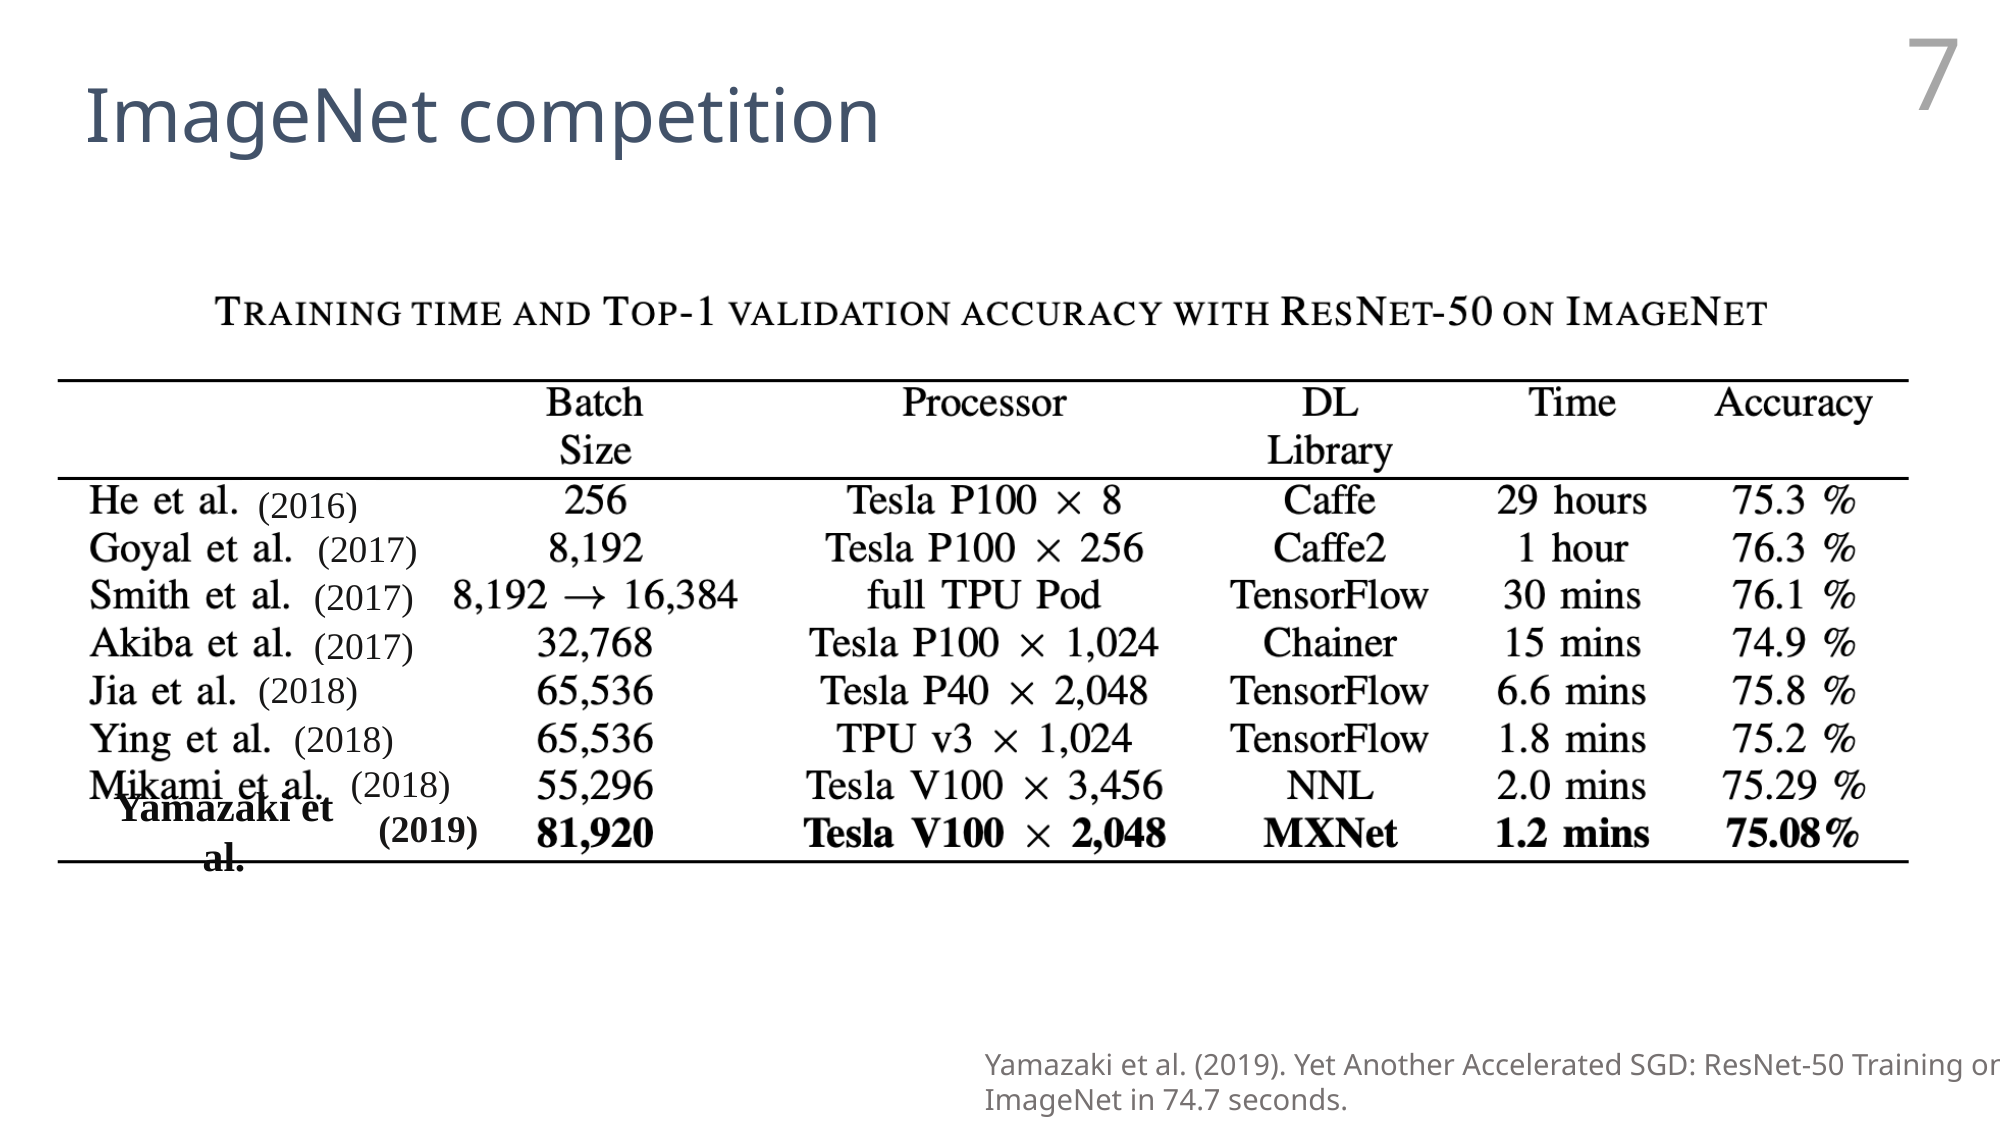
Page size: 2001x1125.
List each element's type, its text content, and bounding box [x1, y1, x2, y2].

picture [19, 287, 1978, 902]
slide_number 6 [1398, 16, 1978, 142]
text_box Yamazaki et al. (2019). Yet Another Accelerated SGD: ResNet-50 Training on ImageNet in 74.7 seconds. [970, 1039, 2000, 1124]
title ImageNet competition [62, 16, 1788, 187]
